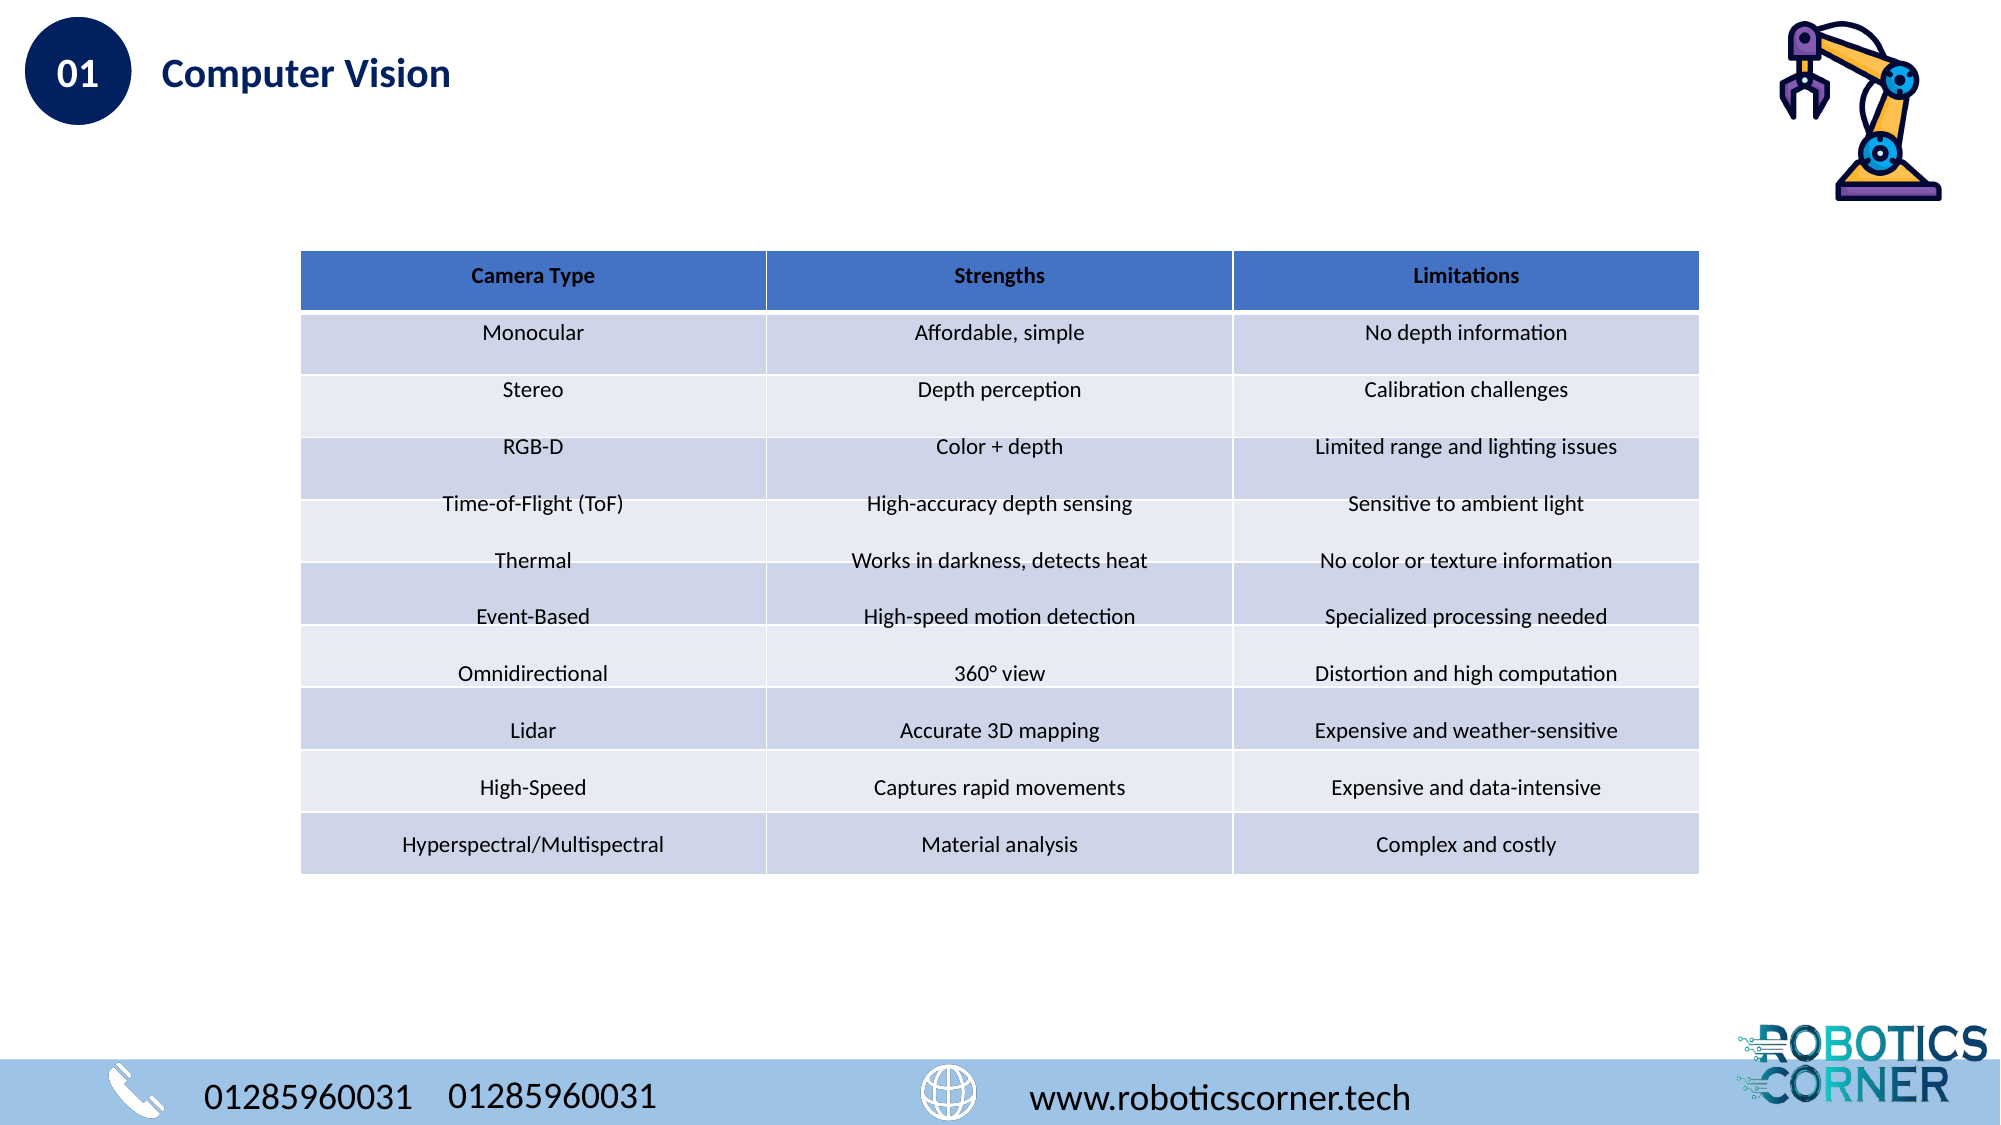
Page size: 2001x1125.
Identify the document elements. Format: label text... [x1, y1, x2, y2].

table_cell Stereo [300, 363, 767, 420]
picture [1723, 923, 1996, 1125]
table_cell Lidar [300, 705, 767, 762]
table_header Camera Type [300, 250, 767, 307]
table_cell Limited range and lighting issues [1233, 420, 1700, 477]
table_cell No depth information [1233, 307, 1700, 363]
text_box [0, 1058, 1723, 1125]
text_box 01 [21, 13, 135, 129]
table_cell Captures rapid movements [767, 762, 1233, 818]
table_cell Distortion and high computation [1233, 648, 1700, 705]
table_cell Depth perception [767, 363, 1233, 420]
text_box 01285960031 [433, 1063, 684, 1124]
table_cell Thermal [300, 534, 767, 591]
table_cell Event-Based [300, 591, 767, 648]
table_cell Accurate 3D mapping [767, 705, 1233, 762]
table_cell Affordable, simple [767, 307, 1233, 363]
text_box 01285960031 [189, 1064, 440, 1125]
table_cell Omnidirectional [300, 648, 767, 705]
table_cell Hyperspectral/Multispectral [300, 818, 767, 875]
table_cell Monocular [300, 307, 767, 363]
table_cell Expensive and weather-sensitive [1233, 705, 1700, 762]
table_cell No color or texture information [1233, 534, 1700, 591]
table_cell High-accuracy depth sensing [767, 477, 1233, 534]
table_cell Complex and costly [1233, 818, 1700, 875]
table_cell Works in darkness, detects heat [767, 534, 1233, 591]
table_cell Color + depth [767, 420, 1233, 477]
table_cell Calibration challenges [1233, 363, 1700, 420]
table_cell High-speed motion detection [767, 591, 1233, 648]
picture [103, 1057, 170, 1124]
table_header Strengths [767, 250, 1233, 307]
text_box Computer Vision [147, 37, 619, 103]
table_header Limitations [1233, 250, 1700, 307]
table_cell 360° view [767, 648, 1233, 705]
text_box www.roboticscorner.tech [1014, 1065, 1430, 1125]
table_cell High-Speed [300, 762, 767, 818]
table_cell Expensive and data-intensive [1233, 762, 1700, 818]
table_cell RGB-D [300, 420, 767, 477]
picture [1771, 21, 1950, 201]
table_cell Specialized processing needed [1233, 591, 1700, 648]
picture [915, 1059, 981, 1125]
text_box [1996, 1058, 2000, 1125]
table_cell Time-of-Flight (ToF) [300, 477, 767, 534]
table_cell Sensitive to ambient light [1233, 477, 1700, 534]
table_cell Material analysis [767, 818, 1233, 875]
